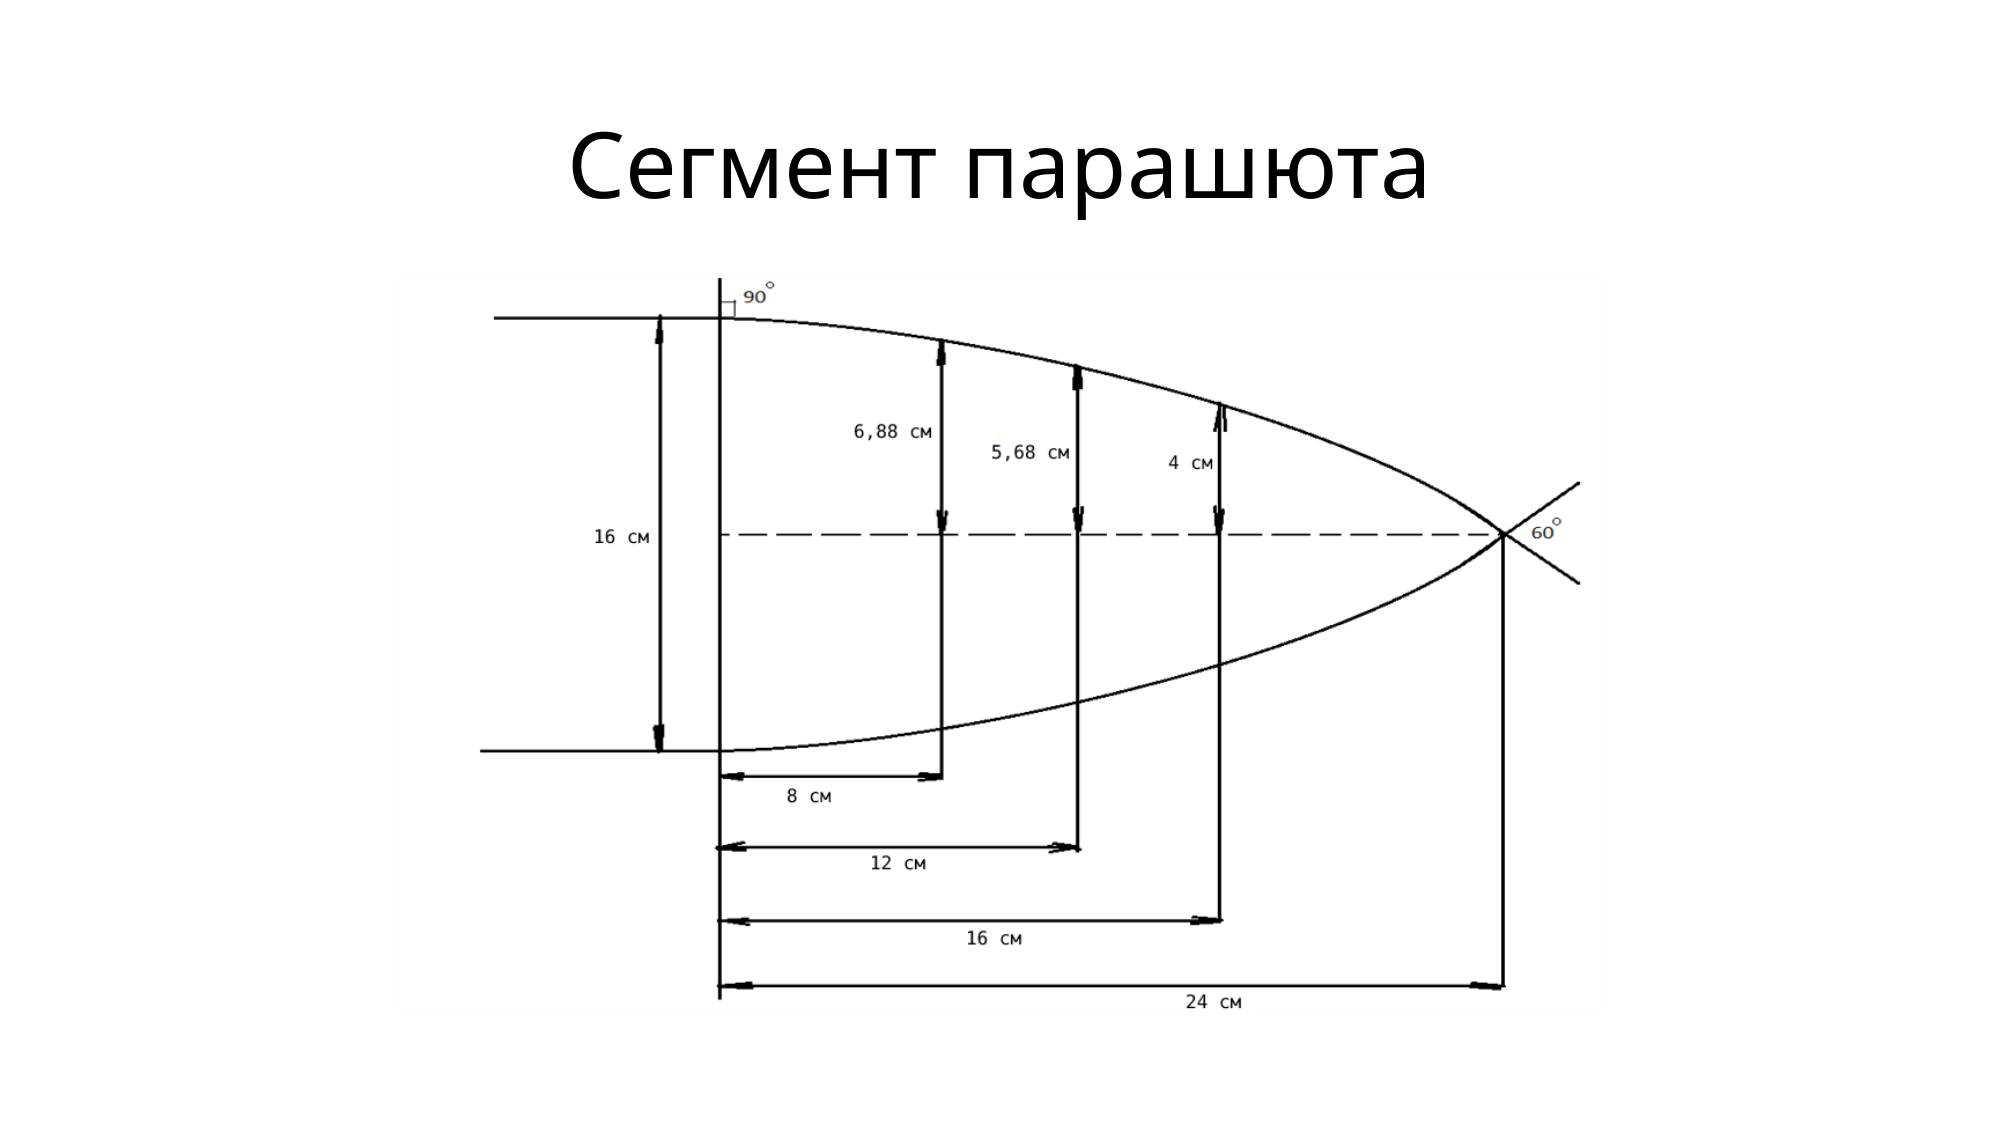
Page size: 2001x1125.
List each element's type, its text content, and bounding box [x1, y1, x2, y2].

title Сегмент парашюта [137, 59, 1863, 278]
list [398, 277, 1602, 1014]
